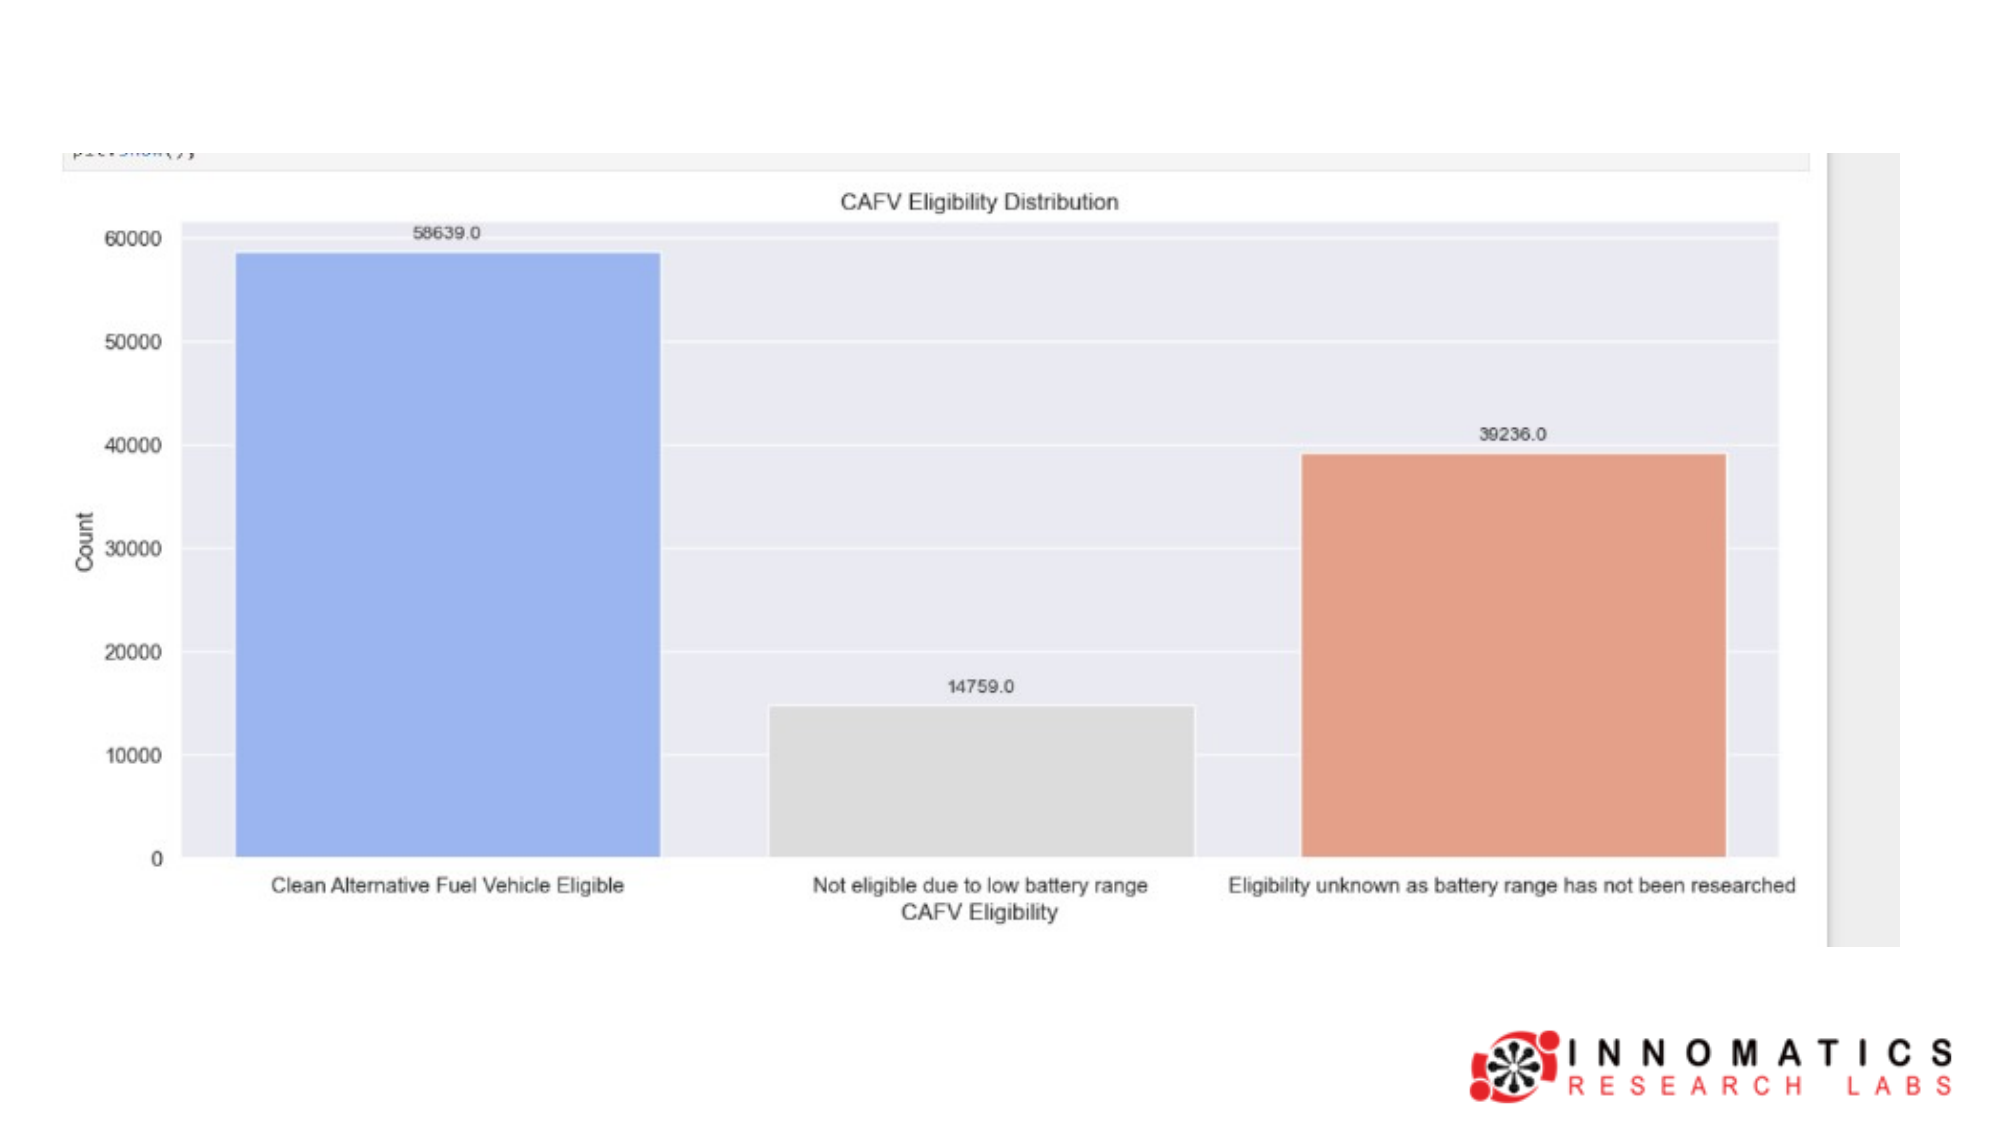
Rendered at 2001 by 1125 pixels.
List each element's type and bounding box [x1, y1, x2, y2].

picture [1445, 1014, 1975, 1125]
picture [0, 153, 1900, 947]
